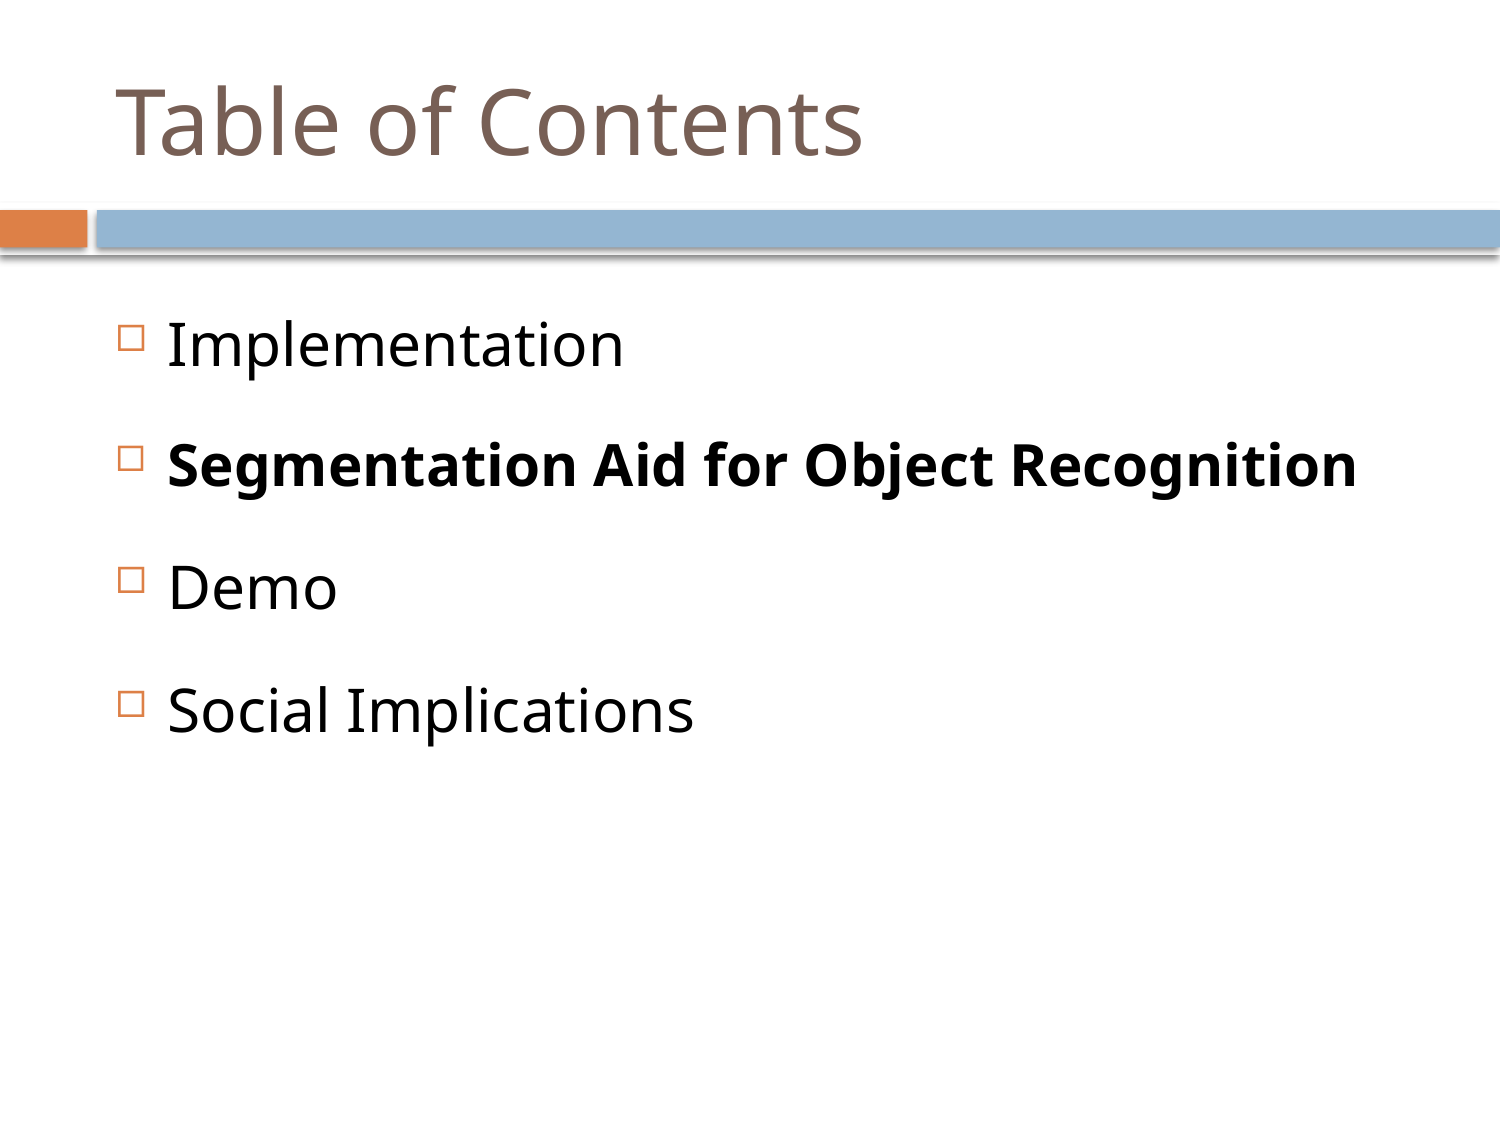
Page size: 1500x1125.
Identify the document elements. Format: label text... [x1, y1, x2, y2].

title Table of Contents [100, 37, 1438, 200]
list Implementation Segmentation Aid for Object Recognition Demo Social Implications [100, 262, 1438, 1000]
